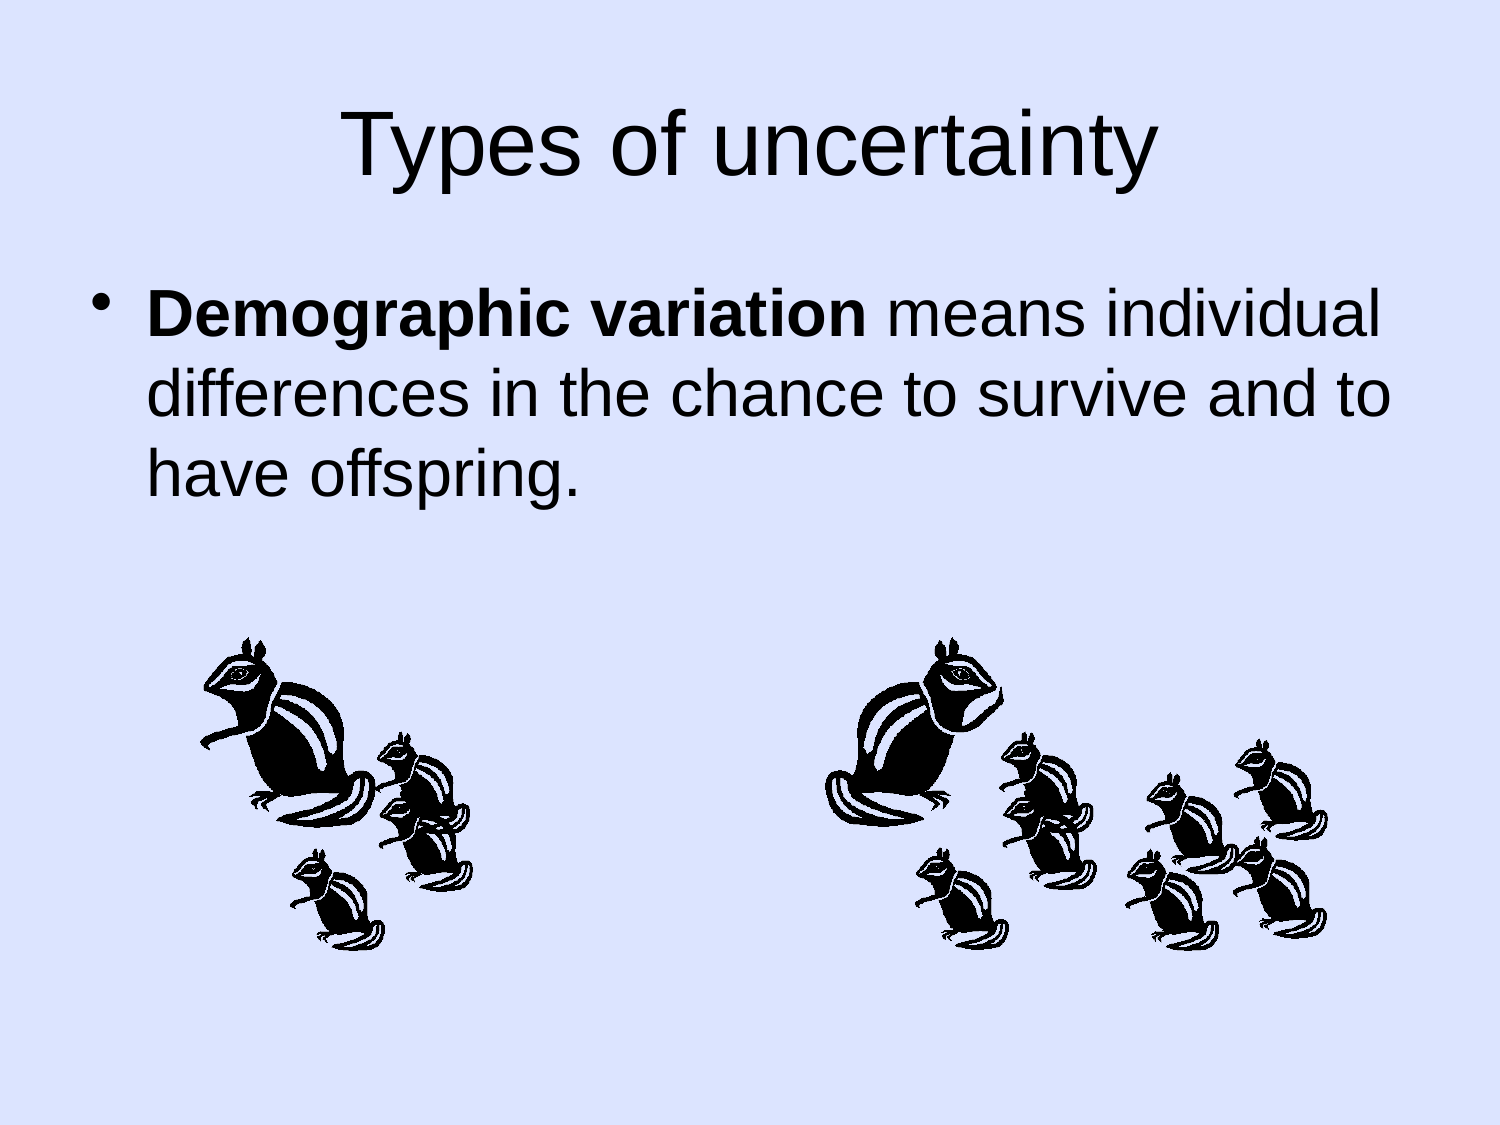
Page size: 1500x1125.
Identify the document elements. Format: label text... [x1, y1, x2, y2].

picture [824, 637, 1328, 951]
picture [199, 637, 473, 951]
title Types of uncertainty [75, 45, 1425, 233]
list Demographic variation means individual differences in the chance to survive and to have offspring. [75, 262, 1425, 613]
